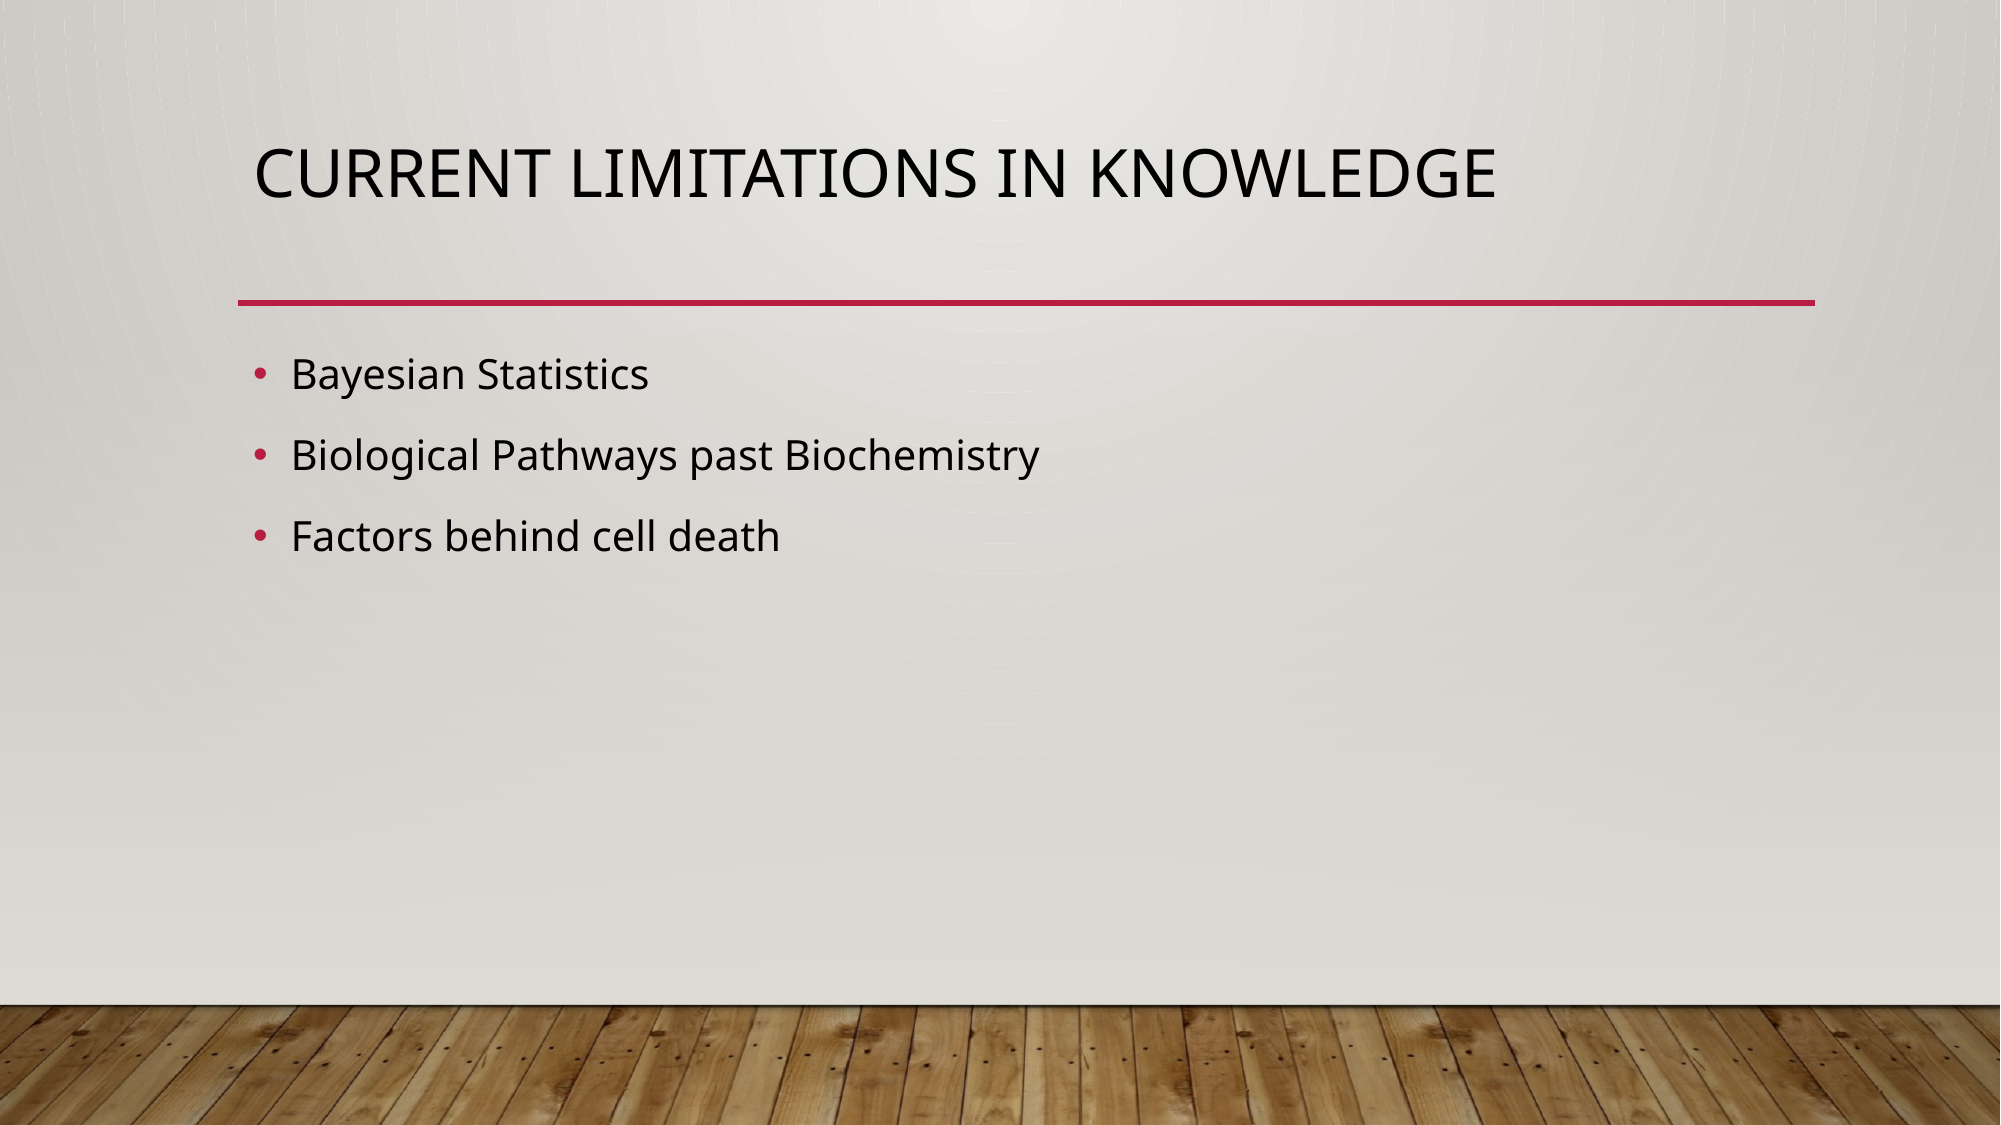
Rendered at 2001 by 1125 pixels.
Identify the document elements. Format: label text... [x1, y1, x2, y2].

list Bayesian Statistics Biological Pathways past Biochemistry Factors behind cell death [238, 330, 1814, 897]
title Current Limitations in Knowledge [238, 131, 1814, 305]
picture [0, 1005, 2000, 1125]
